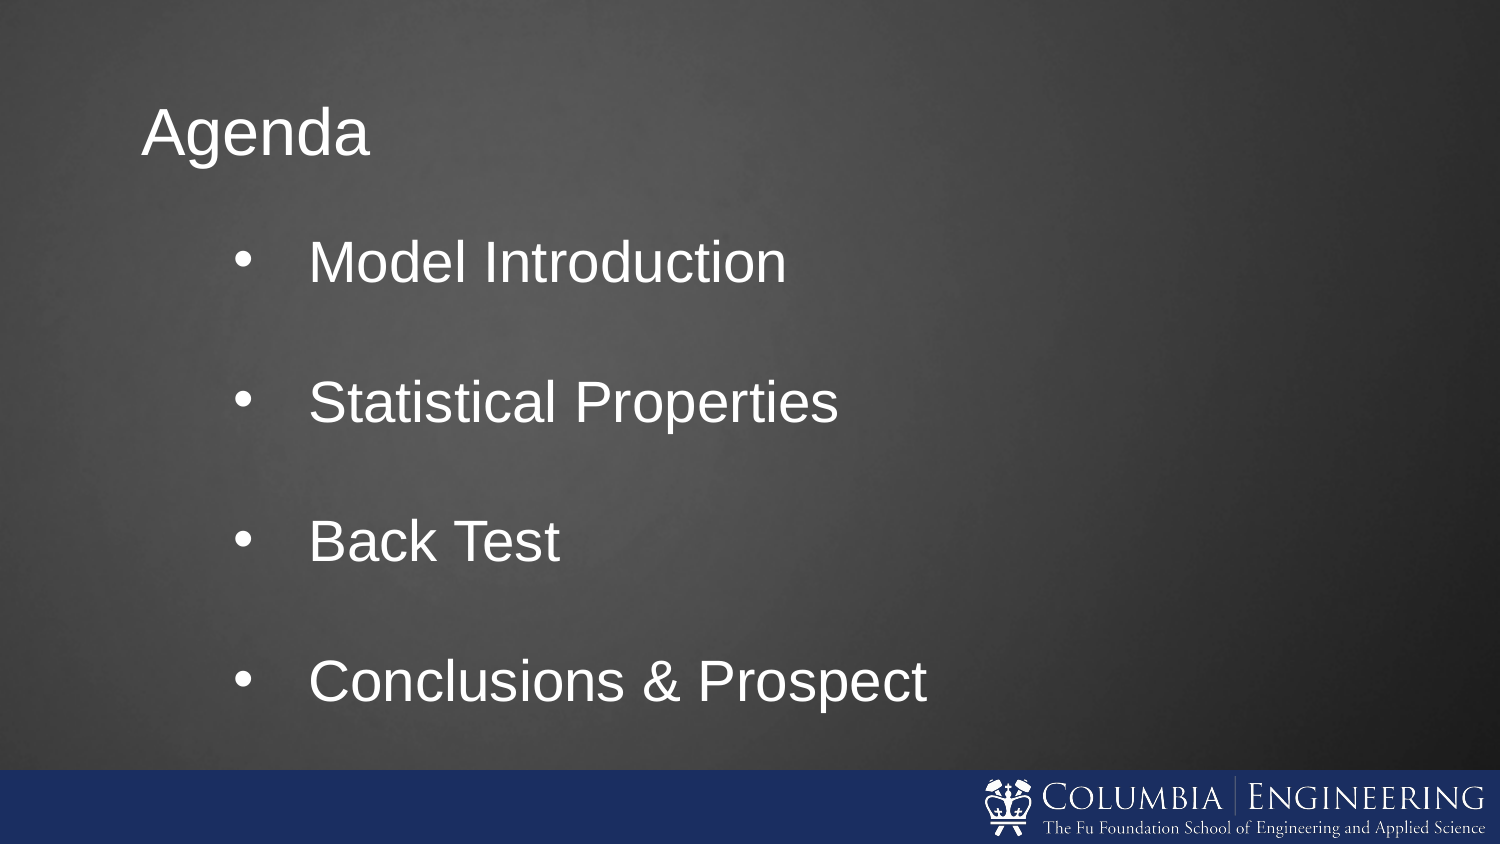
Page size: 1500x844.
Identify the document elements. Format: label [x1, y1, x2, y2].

picture [0, 0, 1500, 770]
text_box [0, 770, 1500, 844]
